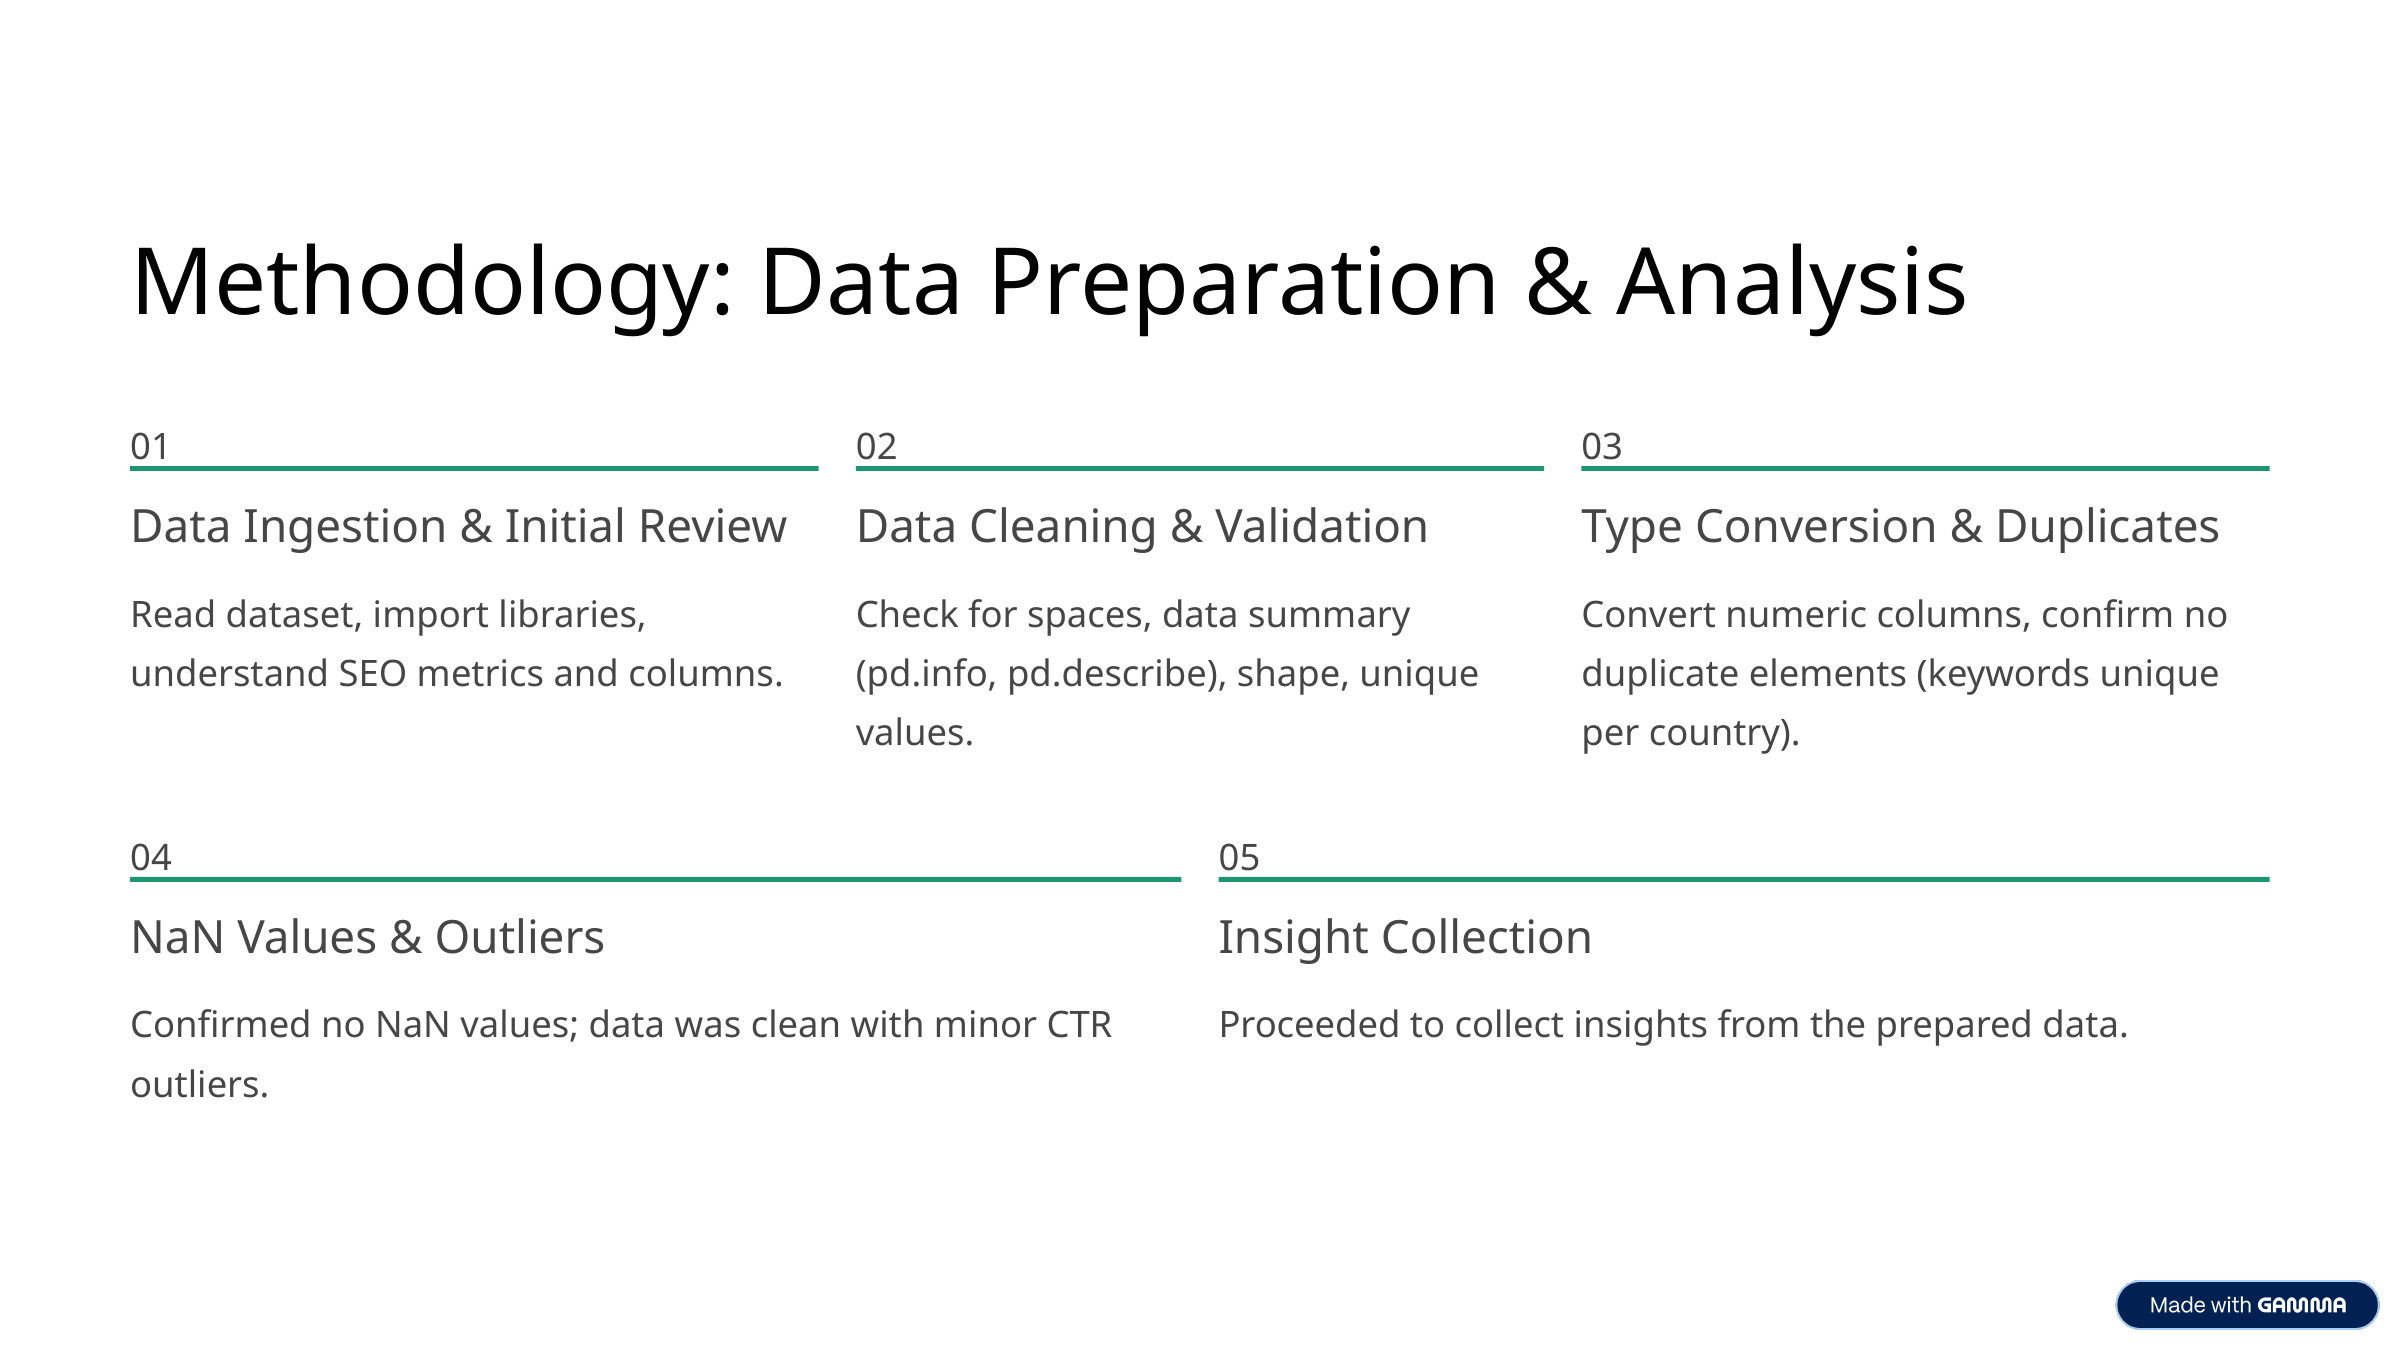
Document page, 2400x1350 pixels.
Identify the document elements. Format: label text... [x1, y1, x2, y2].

text_box [130, 466, 819, 471]
text_box 03 [1581, 407, 1619, 455]
text_box Data Ingestion & Initial Review [130, 494, 801, 553]
text_box 02 [855, 407, 893, 455]
text_box [130, 876, 1182, 882]
text_box Convert numeric columns, confirm no duplicate elements (keywords unique per country). [1581, 574, 2270, 754]
text_box 04 [130, 818, 168, 866]
text_box [1581, 466, 2270, 471]
text_box [855, 466, 1545, 471]
text_box Check for spaces, data summary (pd.info, pd.describe), shape, unique values. [855, 574, 1545, 754]
text_box NaN Values & Outliers [130, 905, 620, 964]
picture [2106, 1271, 2389, 1339]
text_box Methodology: Data Preparation & Analysis [130, 217, 2014, 334]
text_box Type Conversion & Duplicates [1581, 494, 2254, 553]
text_box Proceeded to collect insights from the prepared data. [1218, 985, 2270, 1046]
text_box 05 [1218, 818, 1256, 866]
text_box Read dataset, import libraries, understand SEO metrics and columns. [130, 574, 819, 694]
text_box Confirmed no NaN values; data was clean with minor CTR outliers. [130, 985, 1182, 1105]
text_box [1218, 876, 2270, 882]
text_box Insight Collection [1218, 905, 1684, 964]
text_box Data Cleaning & Validation [855, 494, 1451, 553]
text_box 01 [130, 407, 168, 455]
